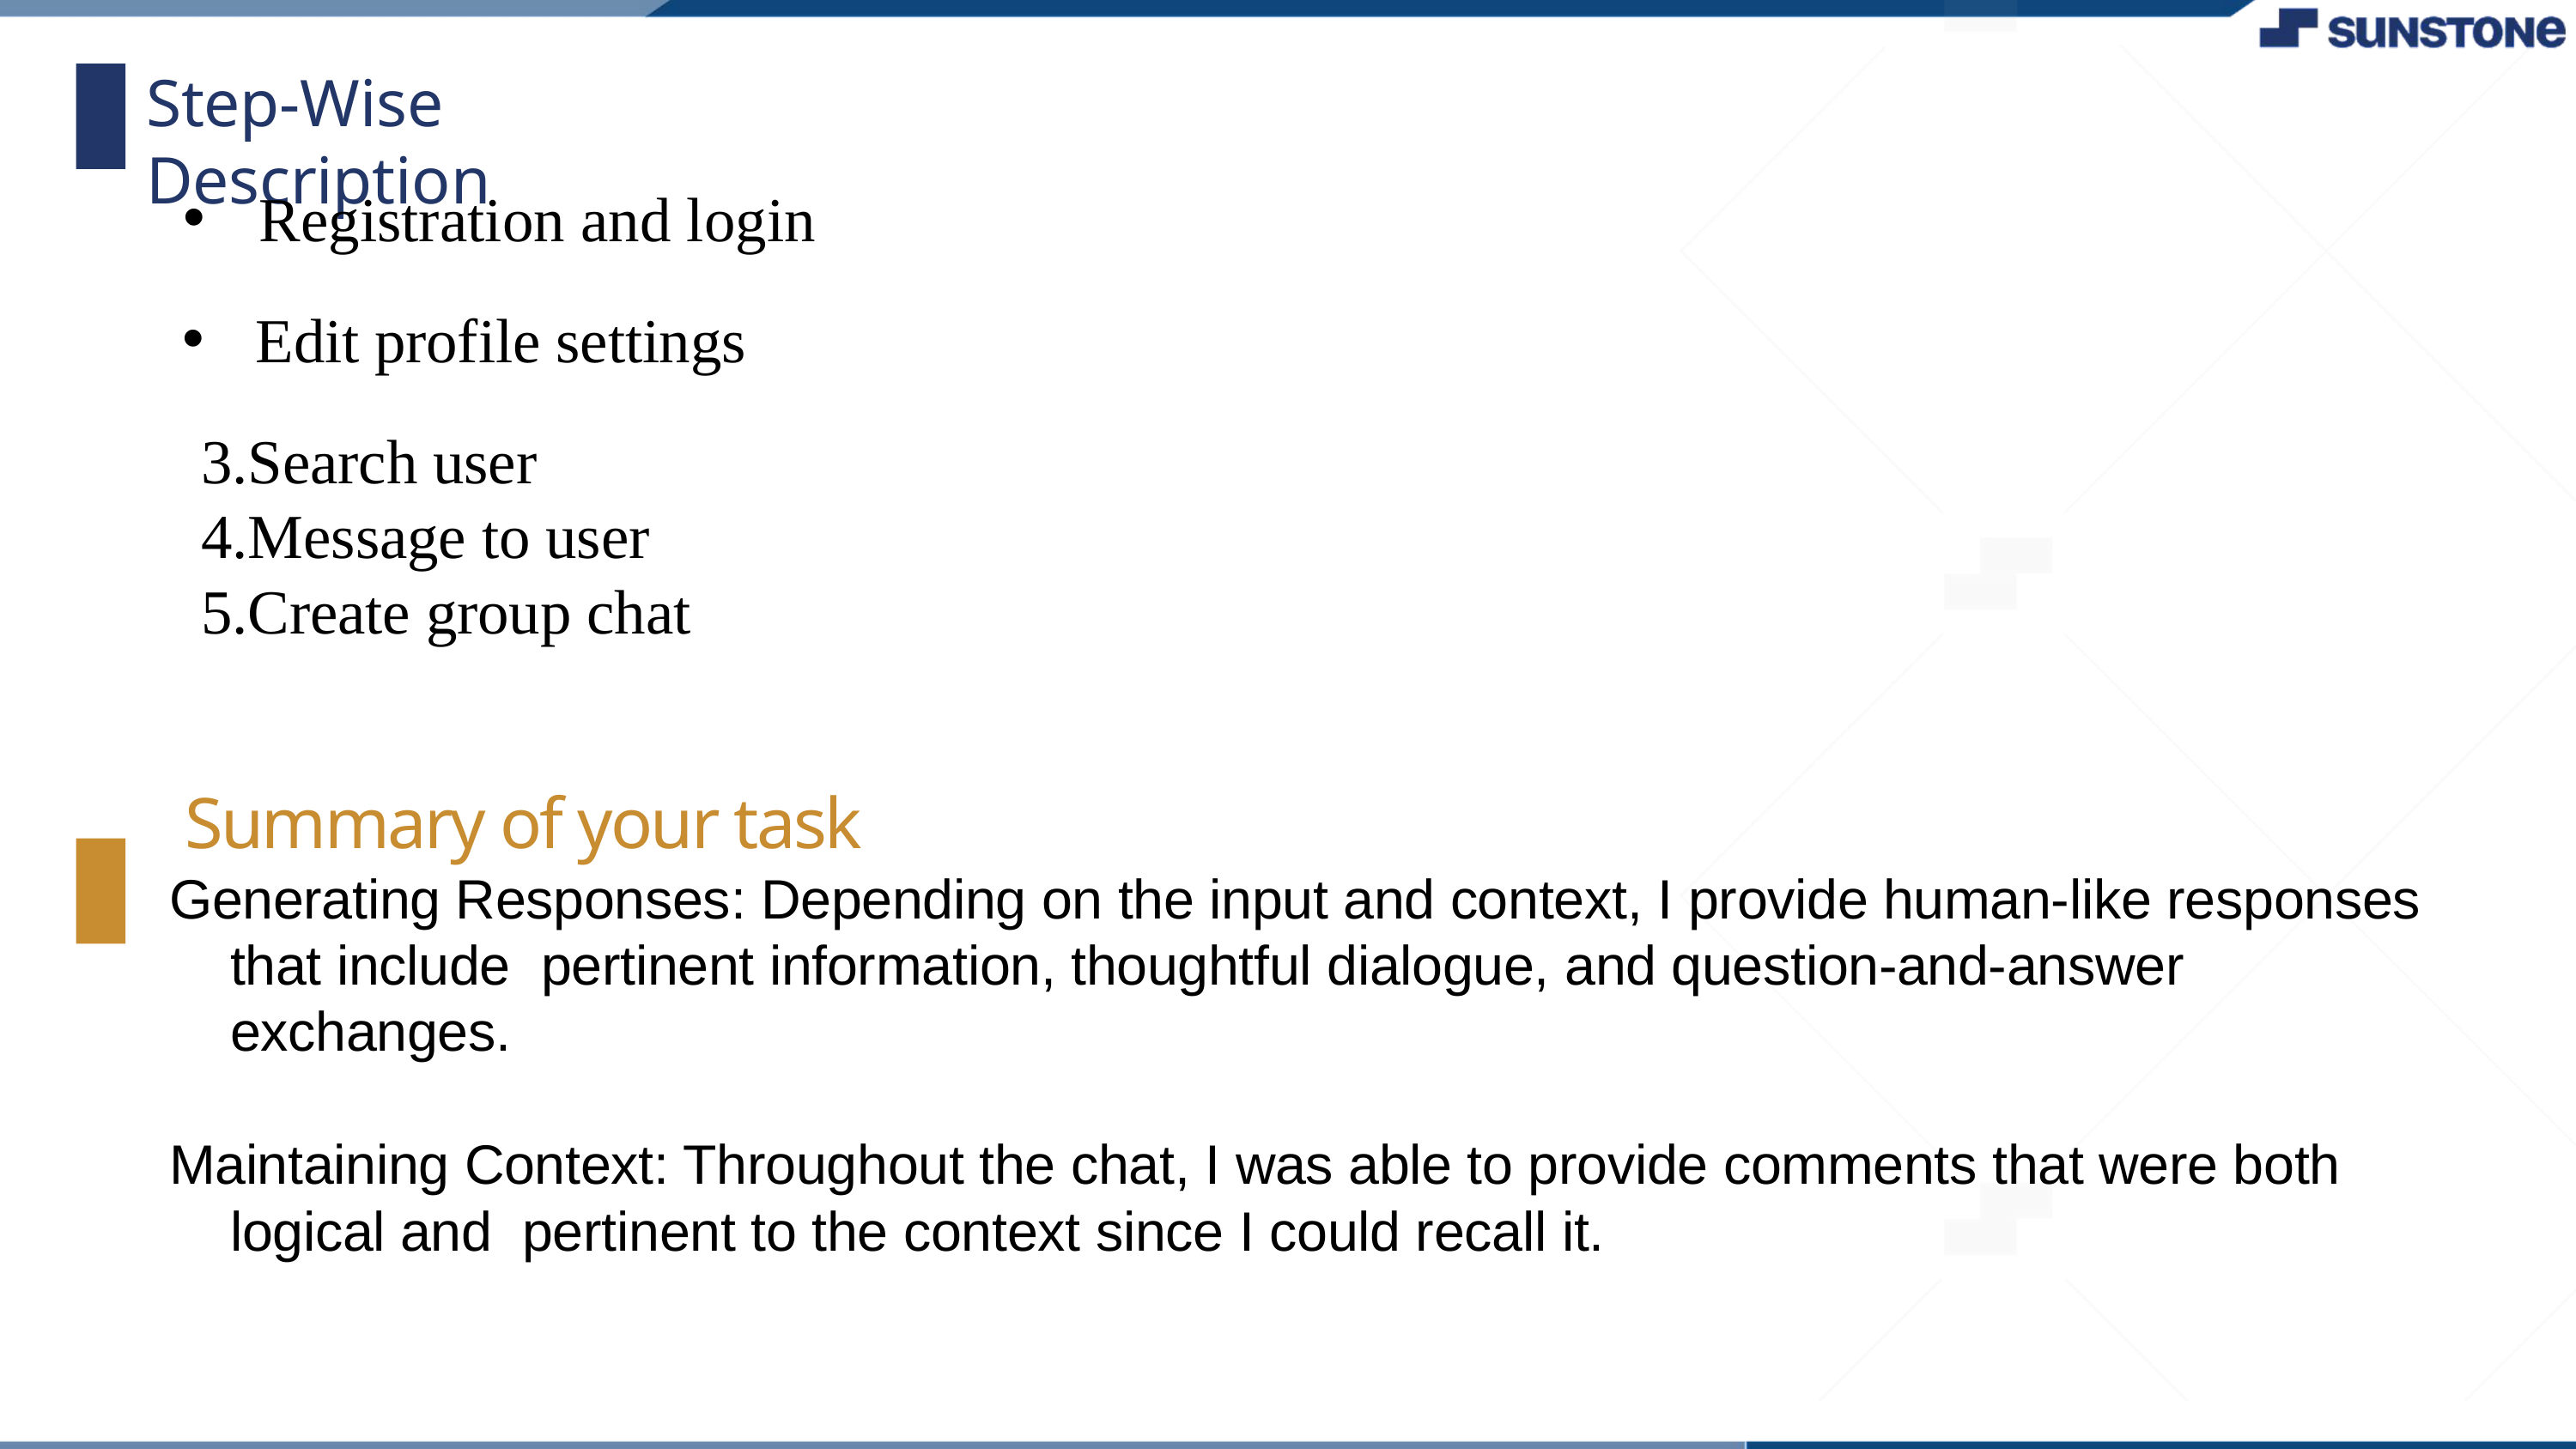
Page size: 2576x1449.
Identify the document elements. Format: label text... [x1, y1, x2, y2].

text_box Registration and login Edit profile settings 3.Search user 4.Message to user 5.Create group chat Summary of your task Generating Responses: Depending on the input and context, I provide human-like responses that include pertinent information, thoughtful dialogue, and question-and-answer exchanges. Maintaining Context: Throughout the chat, I was able to provide comments that were both logical and pertinent to the context since I could recall it. [108, 179, 2476, 1263]
text_box [1680, 0, 2576, 1401]
text_box Step-Wise Description [146, 62, 756, 179]
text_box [76, 838, 126, 944]
text_box [0, 0, 2576, 1449]
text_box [76, 63, 126, 169]
